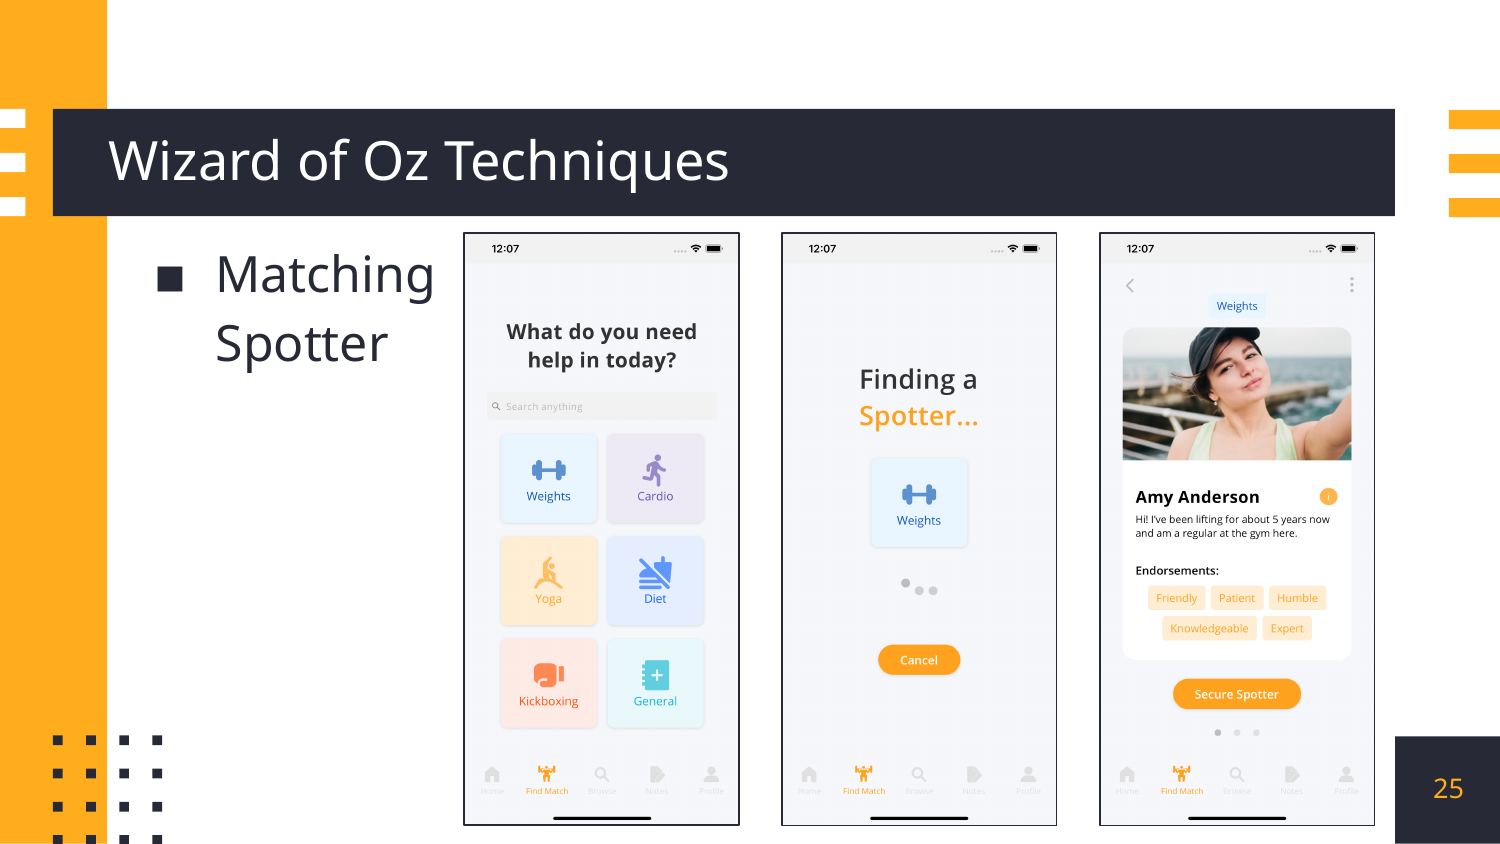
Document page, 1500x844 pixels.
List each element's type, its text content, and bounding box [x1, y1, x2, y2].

picture [464, 233, 739, 825]
title Wizard of Oz Techniques [108, 108, 1396, 217]
picture [782, 233, 1057, 825]
slide_number 25 [1395, 736, 1500, 844]
list Matching Spotter [140, 233, 463, 736]
picture [1100, 233, 1375, 825]
